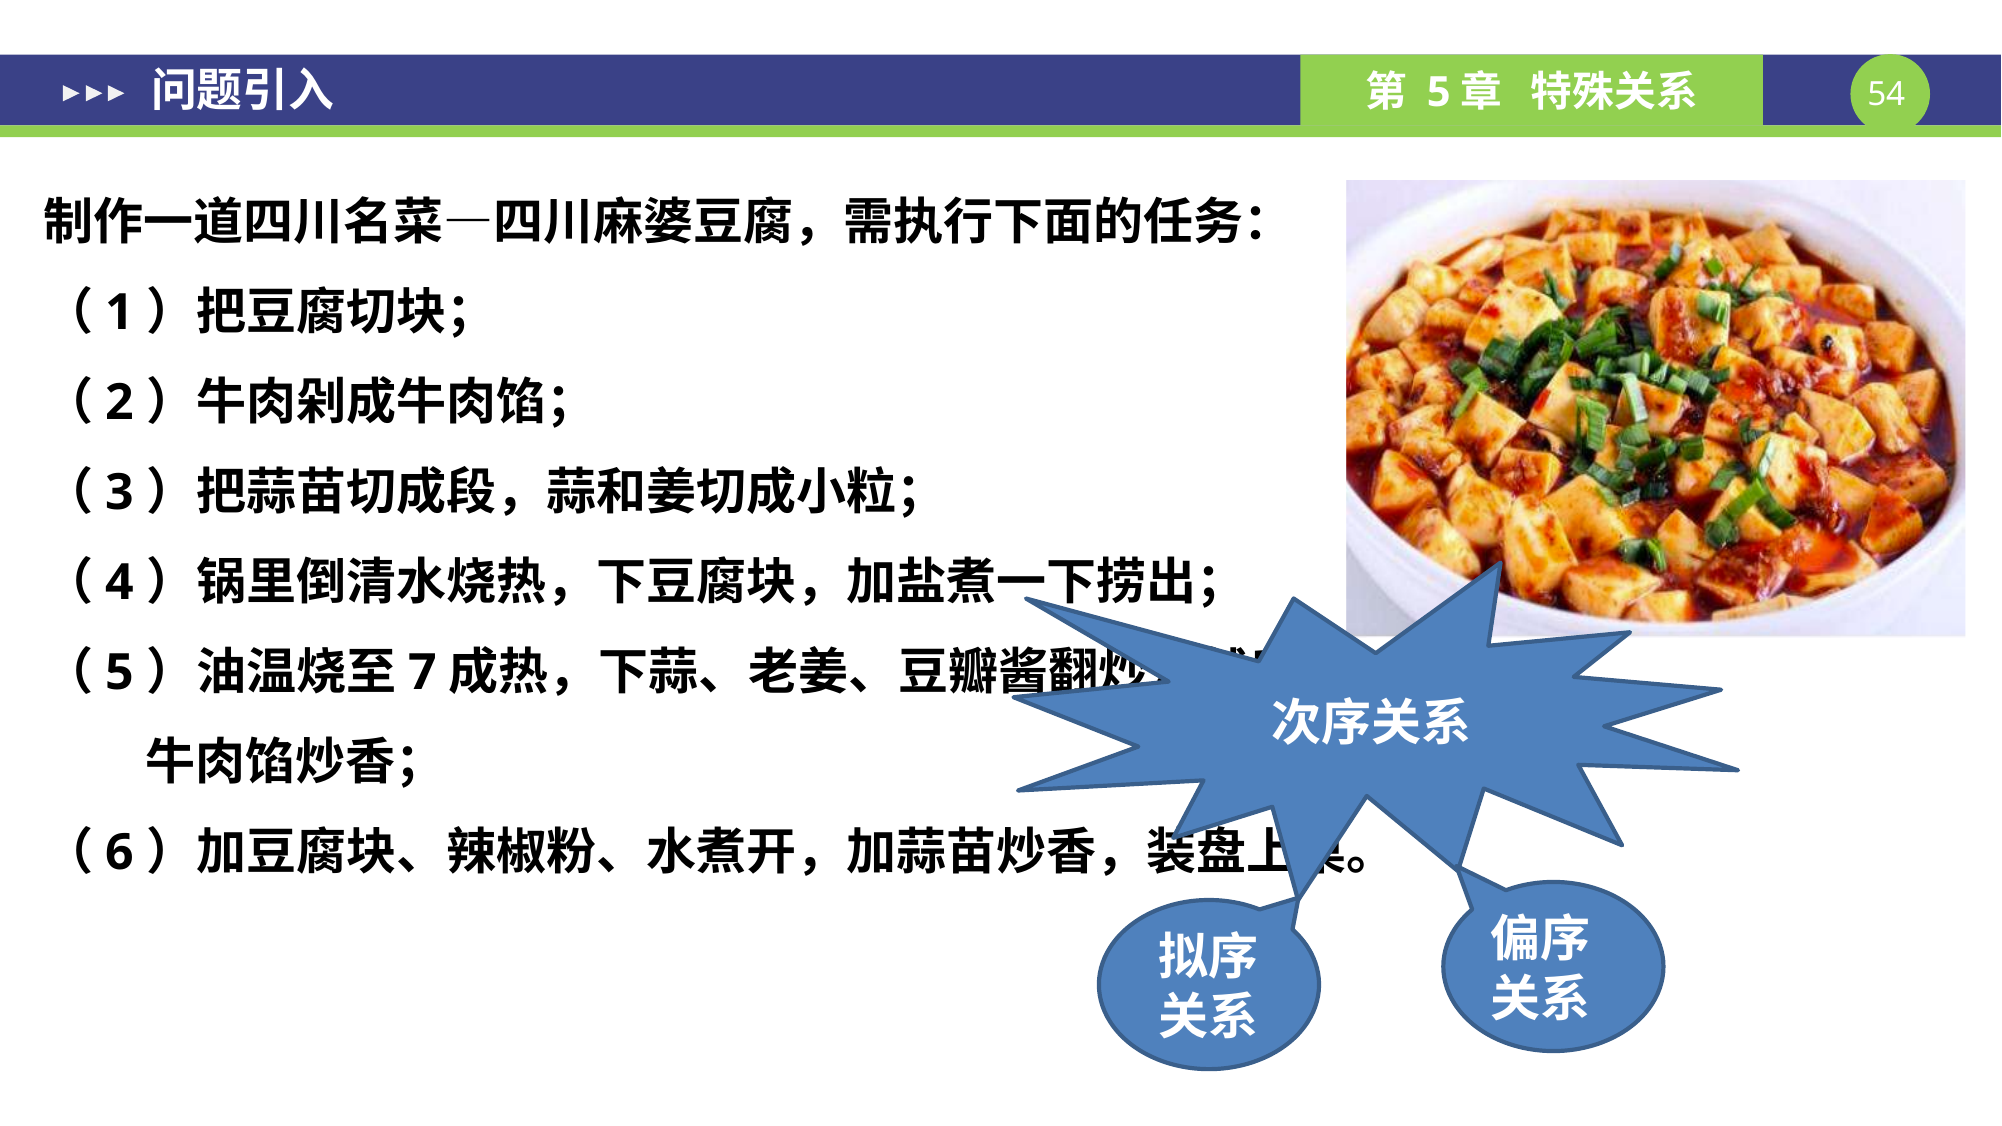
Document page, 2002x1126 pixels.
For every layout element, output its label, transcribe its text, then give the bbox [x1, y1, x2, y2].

title 问题引入 [131, 40, 1896, 137]
text_box 偏序关系 [1441, 864, 1666, 1054]
text_box 拟序关系 [1096, 895, 1322, 1072]
list 制作一道四川名菜—四川麻婆豆腐，需执行下面的任务： （1）把豆腐切块； （2）牛肉剁成牛肉馅； （3）把蒜苗切成段，蒜和姜切成小粒； （4）锅里倒清水烧热，下豆腐块，加盐煮一下捞出； （5）油温烧至7成热，下蒜、老姜、豆瓣酱翻炒，然后加 牛肉馅炒香； （6）加豆腐块、辣椒粉、水煮开，加蒜苗炒香，装盘上桌。 [23, 149, 1426, 901]
picture [1345, 180, 1969, 638]
text_box 次序关系 [1011, 596, 1741, 900]
